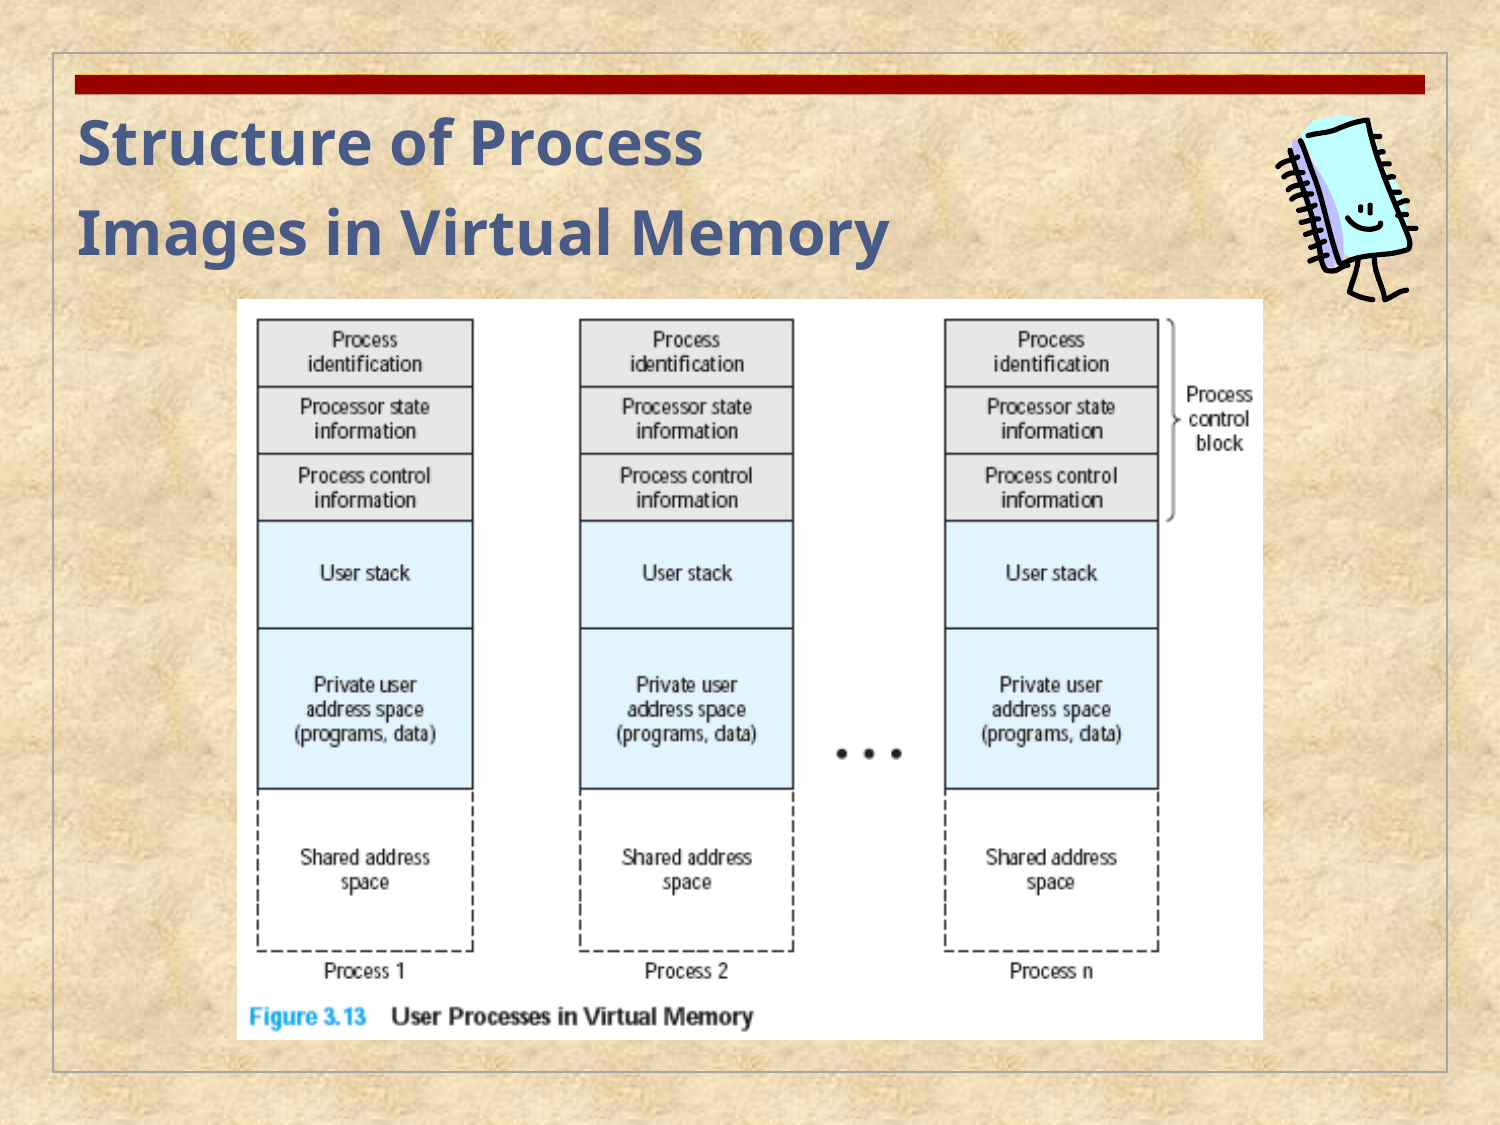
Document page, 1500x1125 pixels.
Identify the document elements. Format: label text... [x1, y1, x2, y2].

picture [0, 0, 1500, 1125]
title Structure of Process Images in Virtual Memory [62, 87, 1438, 268]
